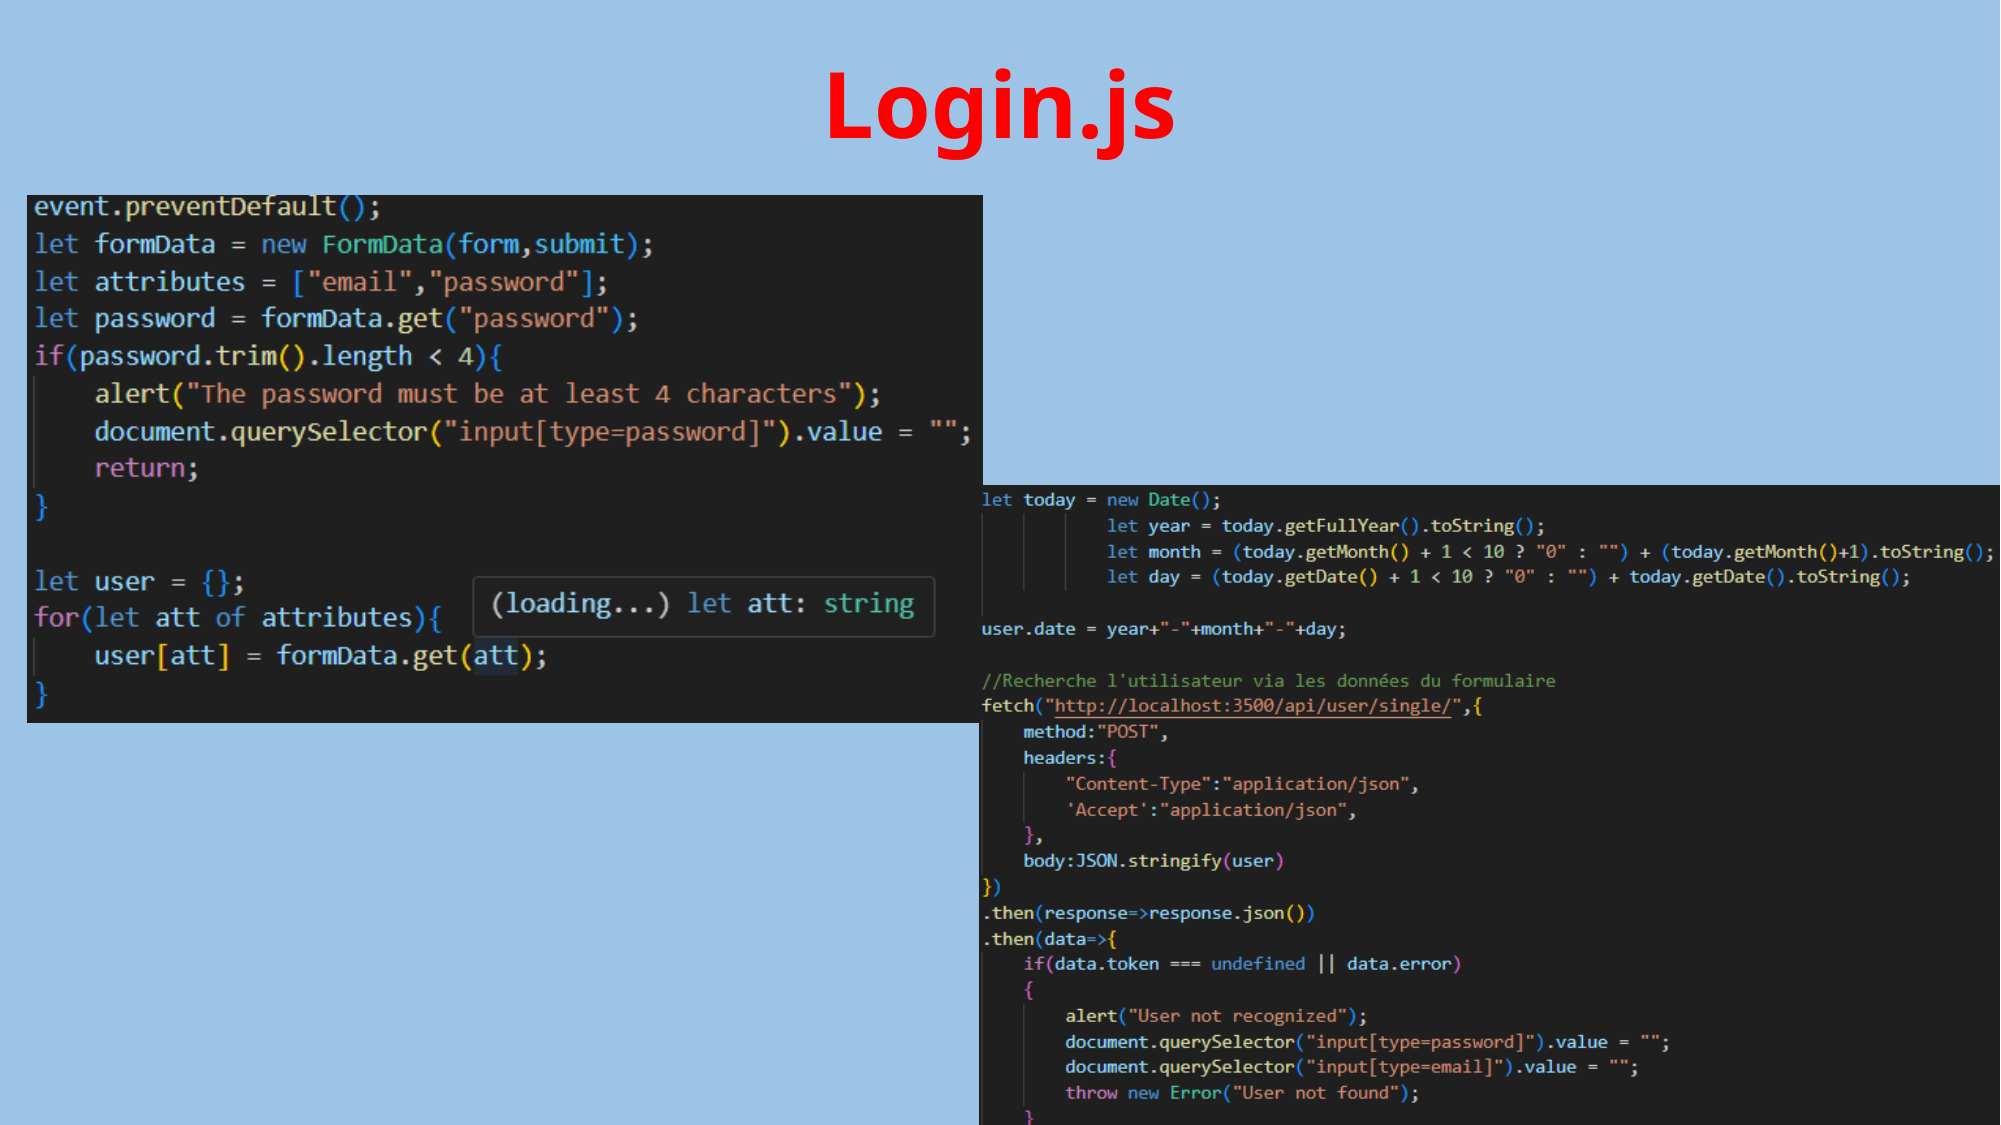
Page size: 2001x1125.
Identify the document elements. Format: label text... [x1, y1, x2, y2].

picture [26, 195, 2000, 1125]
title Login.js [137, 0, 1863, 218]
